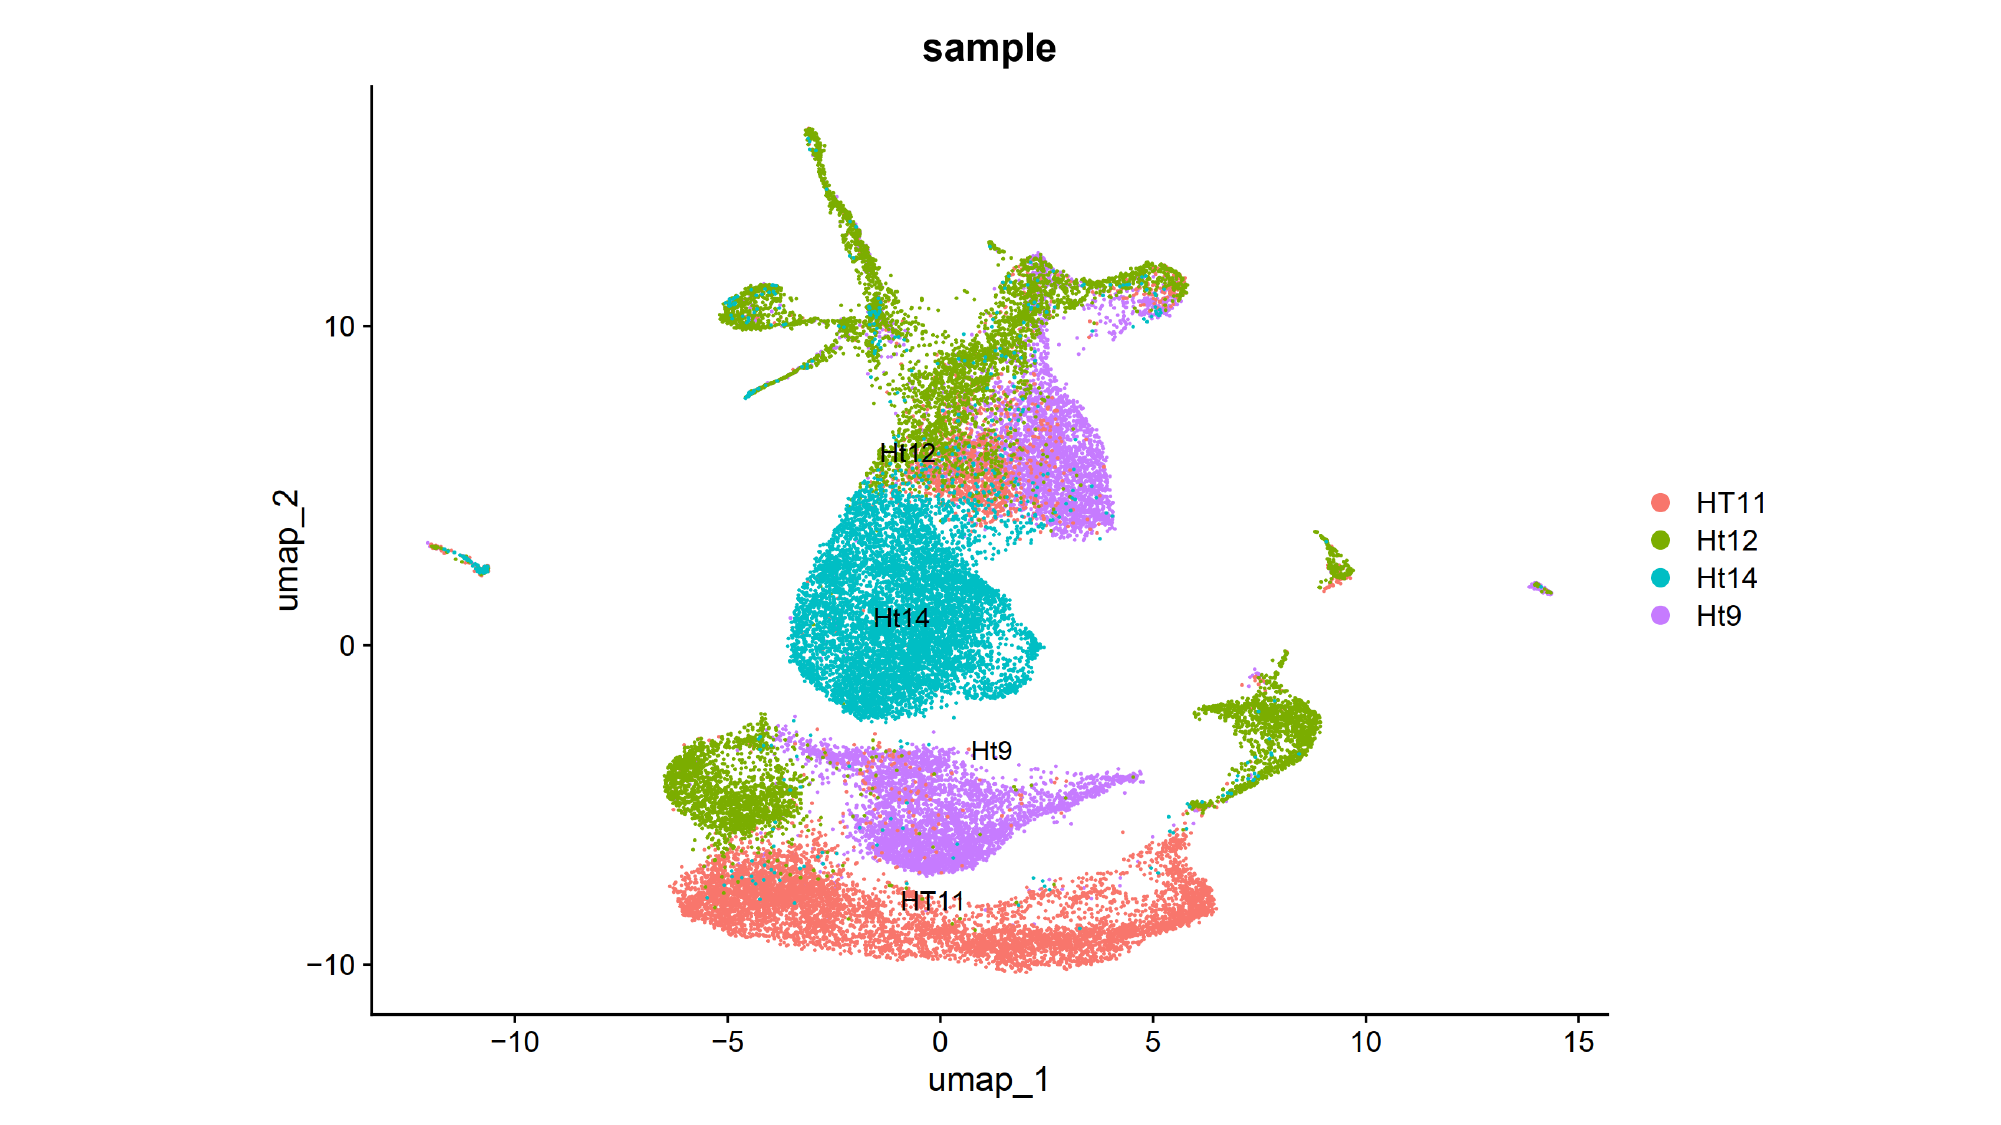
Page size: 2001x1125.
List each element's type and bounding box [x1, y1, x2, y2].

picture [265, 16, 1784, 1112]
